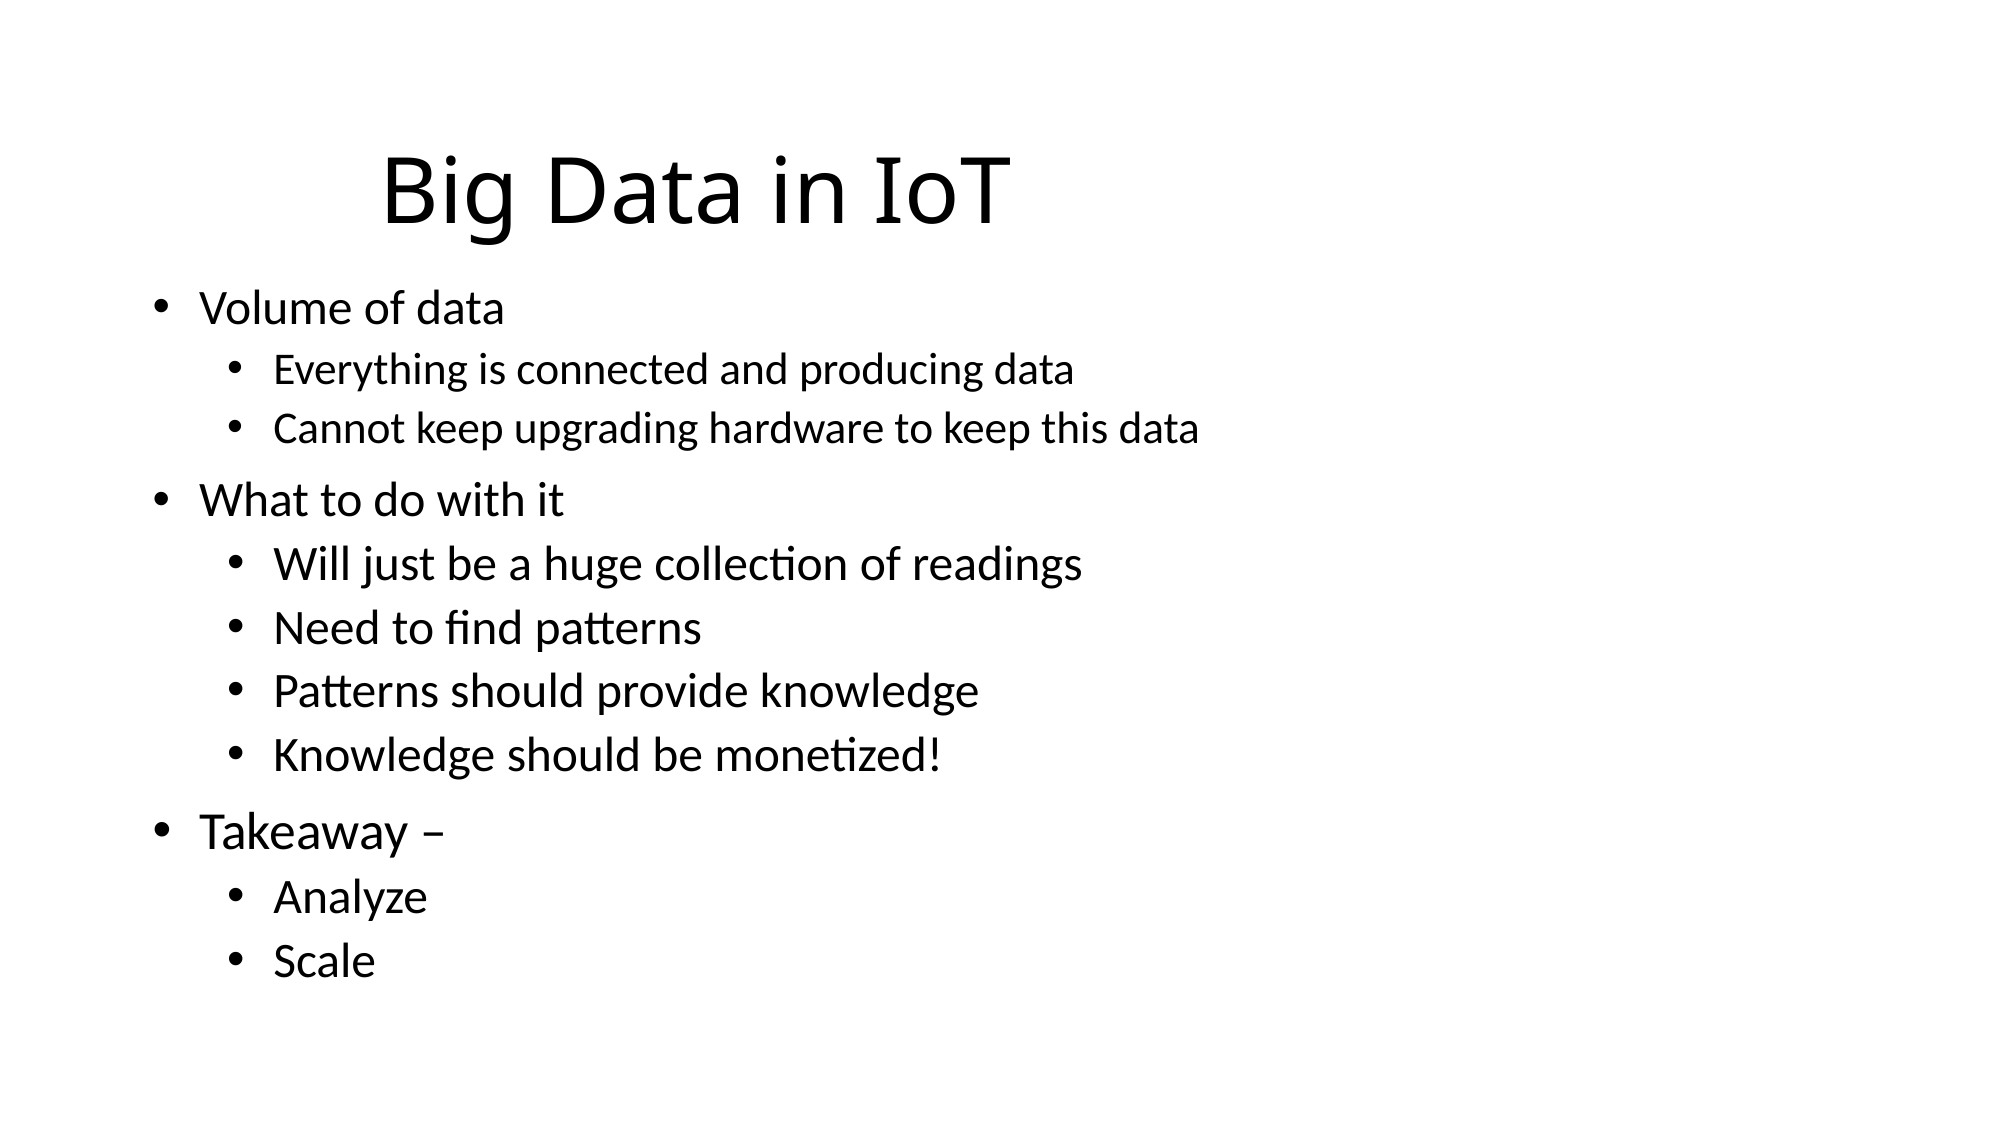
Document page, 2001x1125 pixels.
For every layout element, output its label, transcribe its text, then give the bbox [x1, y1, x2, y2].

list Volume of data Everything is connected and producing data Cannot keep upgrading hardware to keep this data What to do with it Will just be a huge collection of readings Need to find patterns Patterns should provide knowledge Knowledge should be monetized! Takeaway – Analyze Scale [137, 274, 1706, 1001]
title Big Data in IoT [137, 75, 1254, 252]
